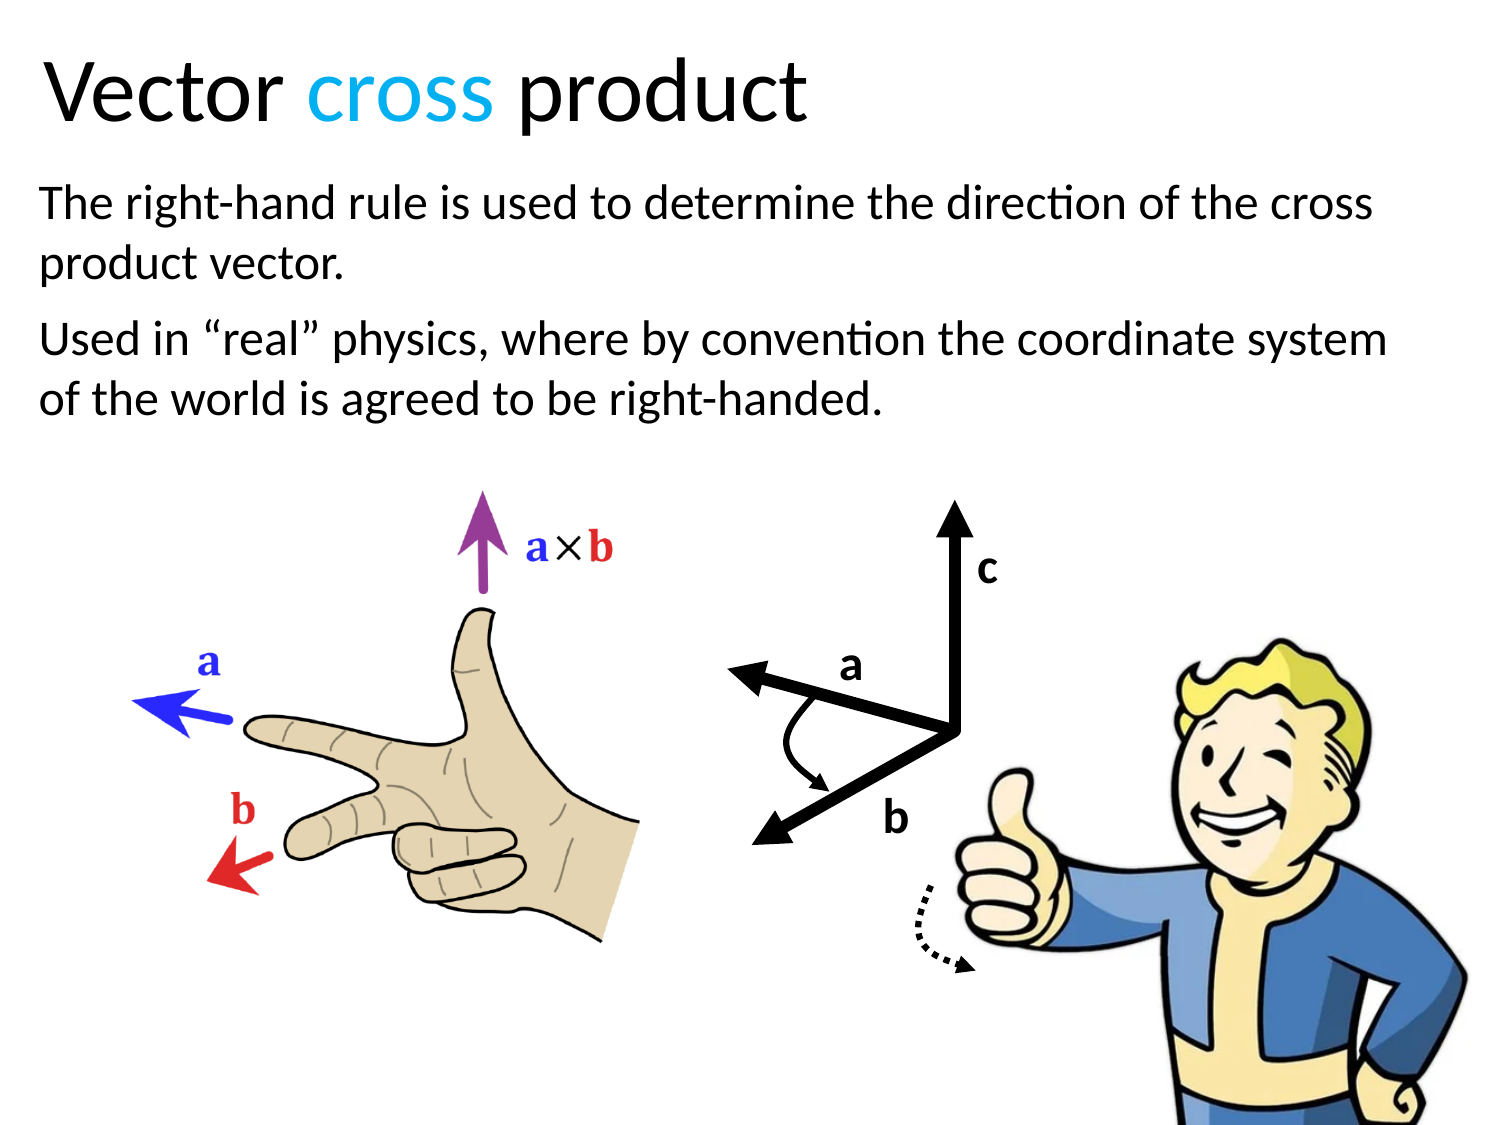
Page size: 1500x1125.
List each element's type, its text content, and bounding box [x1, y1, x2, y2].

picture [106, 462, 659, 963]
text_box [917, 885, 942, 959]
text_box Used in “real” physics, where by convention the coordinate system of the world is agreed to be right-handed. [23, 298, 1445, 434]
text_box Vector cross product [28, 22, 825, 148]
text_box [727, 499, 1014, 852]
picture [942, 636, 1477, 1125]
text_box The right-hand rule is used to determine the direction of the cross product vector. [23, 162, 1445, 297]
